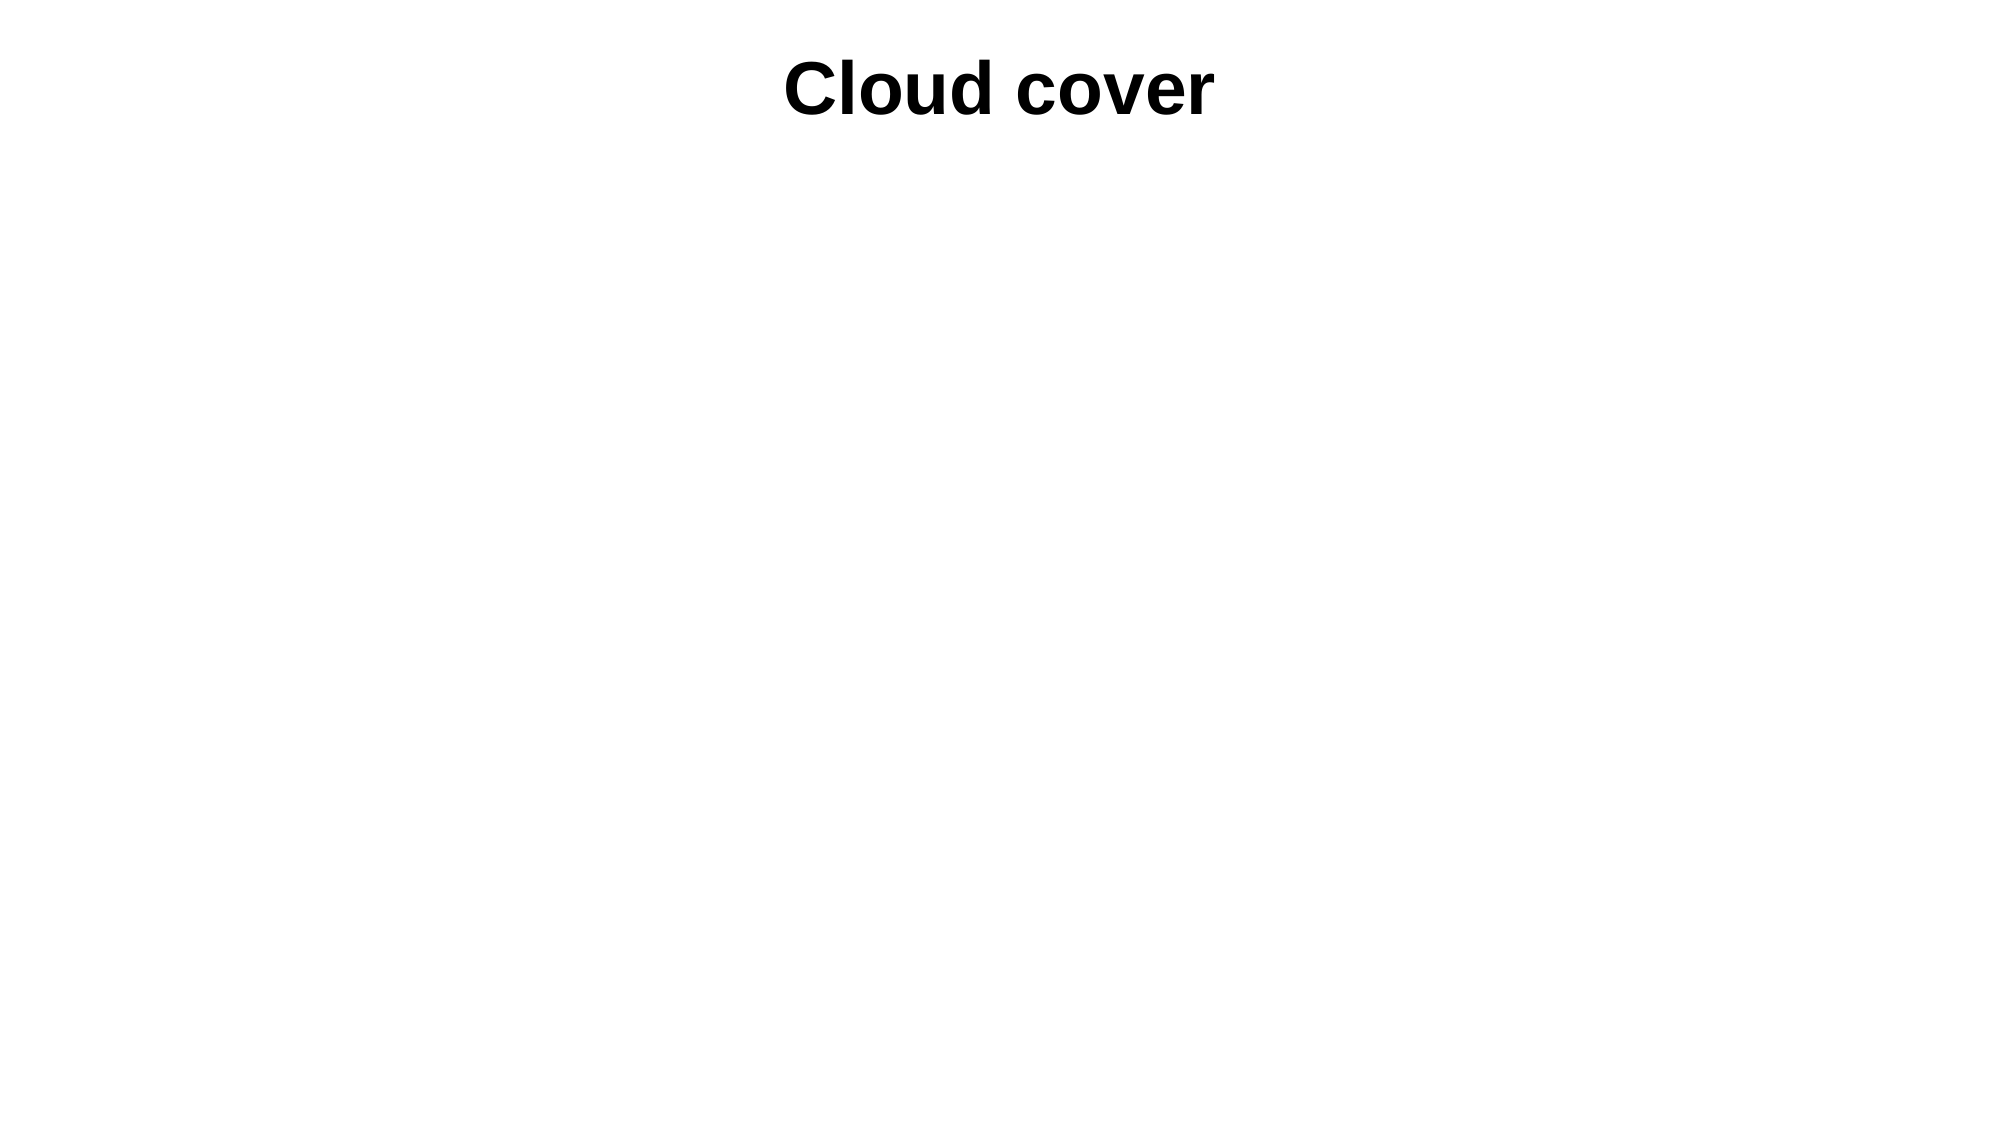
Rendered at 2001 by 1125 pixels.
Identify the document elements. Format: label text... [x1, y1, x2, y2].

title Cloud cover [0, 7, 2000, 174]
